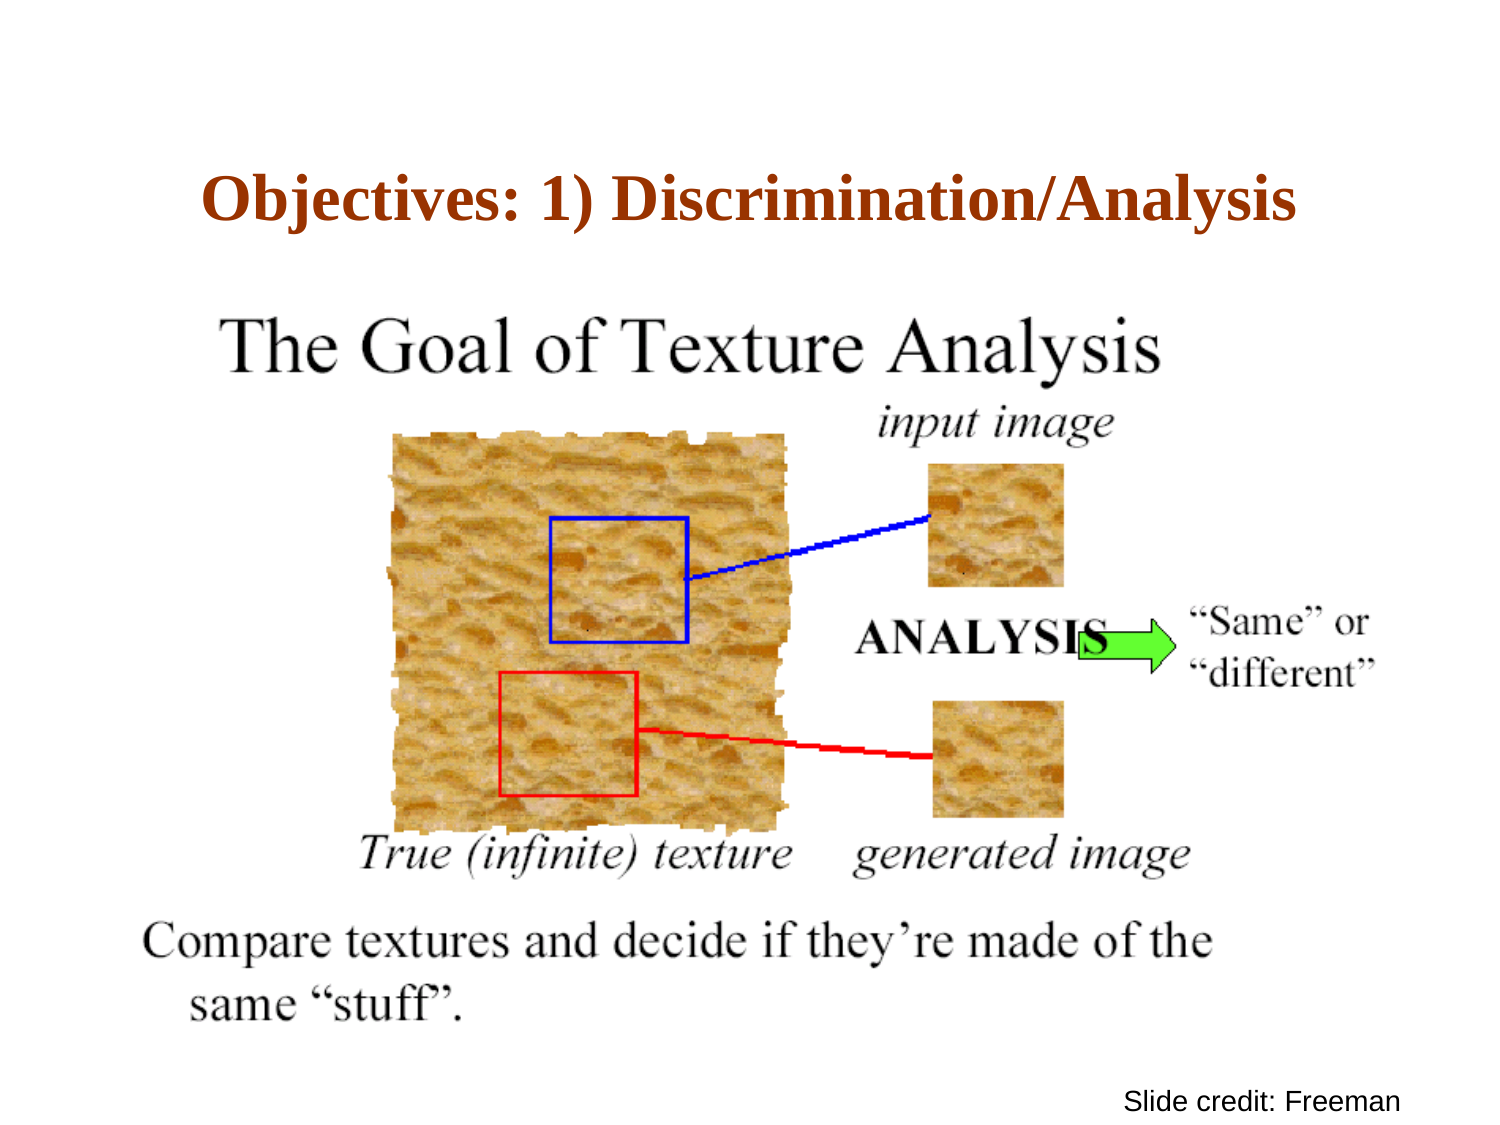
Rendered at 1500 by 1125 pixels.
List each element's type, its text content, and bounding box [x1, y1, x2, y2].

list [137, 287, 1388, 1041]
title Objectives: 1) Discrimination/Analysis [112, 99, 1388, 288]
text_box Slide credit: Freeman [1025, 1074, 1500, 1125]
